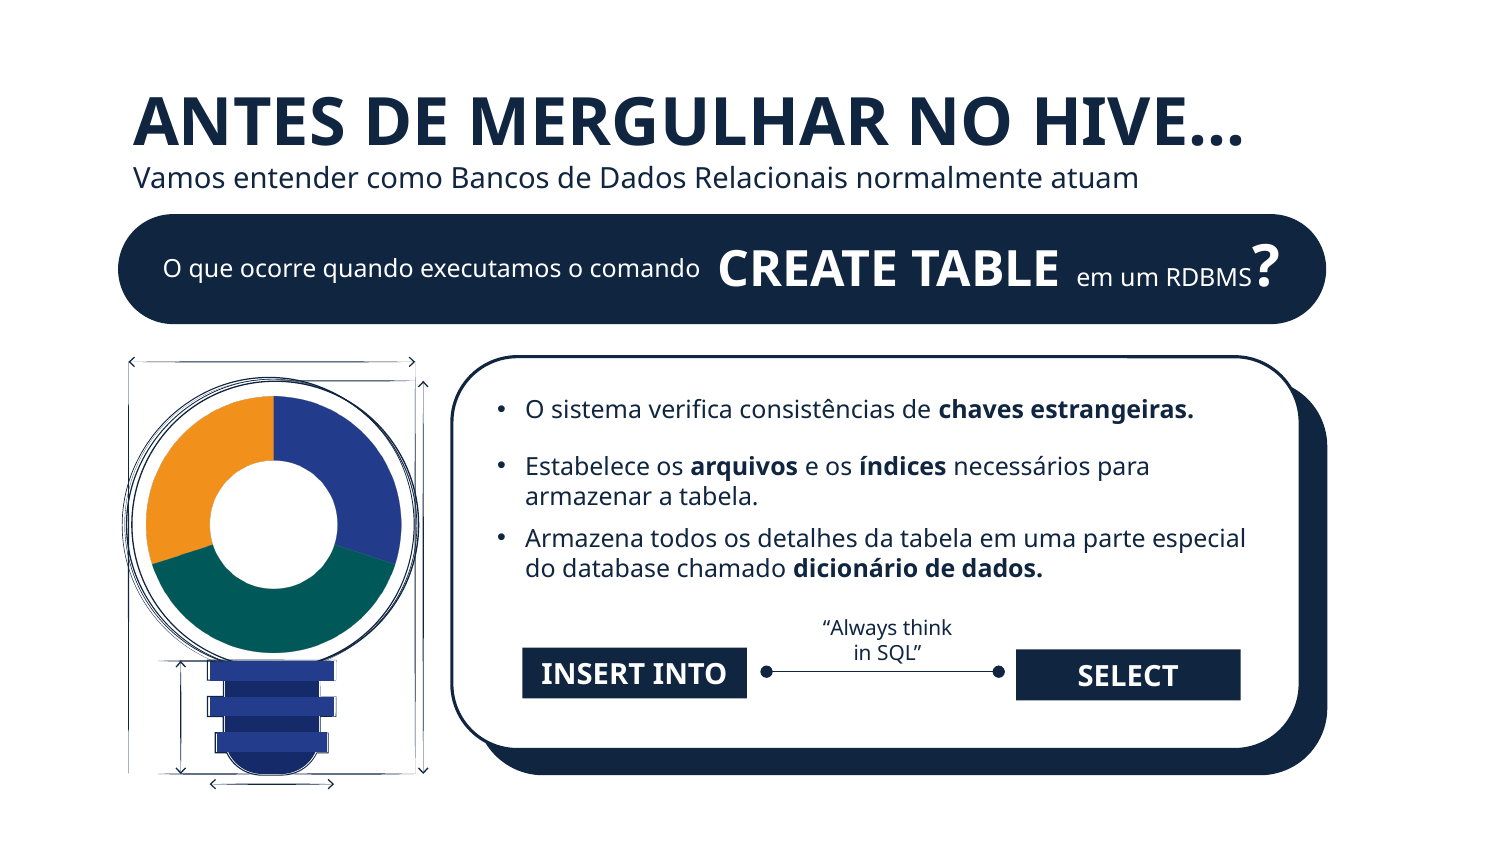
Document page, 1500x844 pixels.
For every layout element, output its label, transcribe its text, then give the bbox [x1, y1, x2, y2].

text_box [1097, 227, 1327, 325]
text_box O que ocorre quando executamos o comando [147, 229, 768, 306]
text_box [117, 356, 429, 790]
text_box CREATE TABLE [702, 211, 1097, 327]
text_box [1097, 214, 1303, 224]
title ANTES DE MERGULHAR NO HIVE... [118, 63, 1382, 161]
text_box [451, 356, 1326, 774]
text_box Vamos entender como Bancos de Dados Relacionais normalmente atuam [118, 155, 1224, 198]
text_box [118, 214, 702, 325]
text_box em um RDBMS? [1061, 224, 1307, 301]
